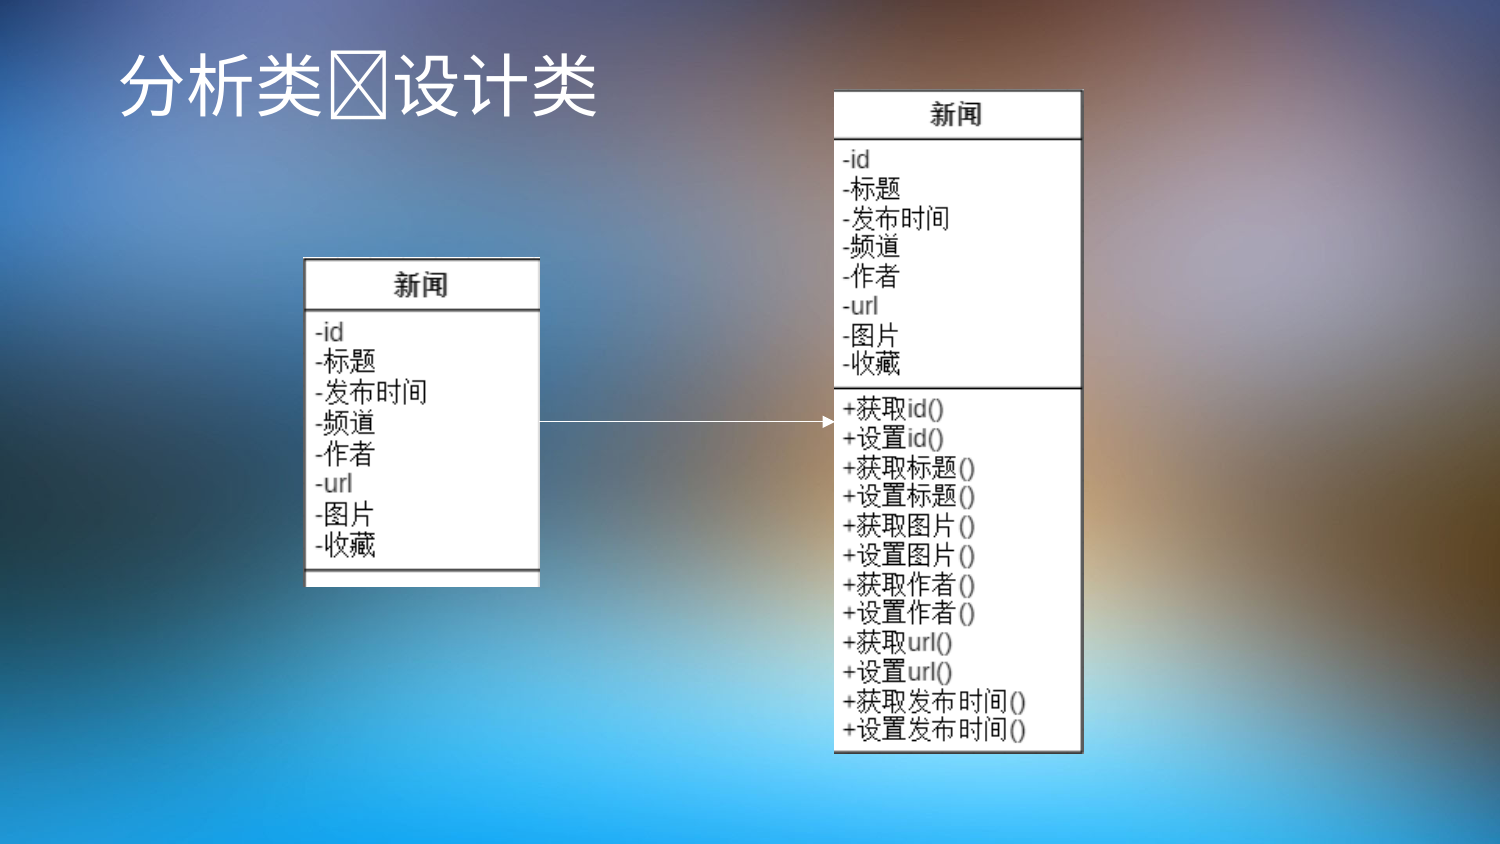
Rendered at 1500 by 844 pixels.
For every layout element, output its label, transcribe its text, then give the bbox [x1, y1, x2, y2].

title 分析类设计类 [103, 44, 1397, 208]
picture [0, 0, 1500, 844]
